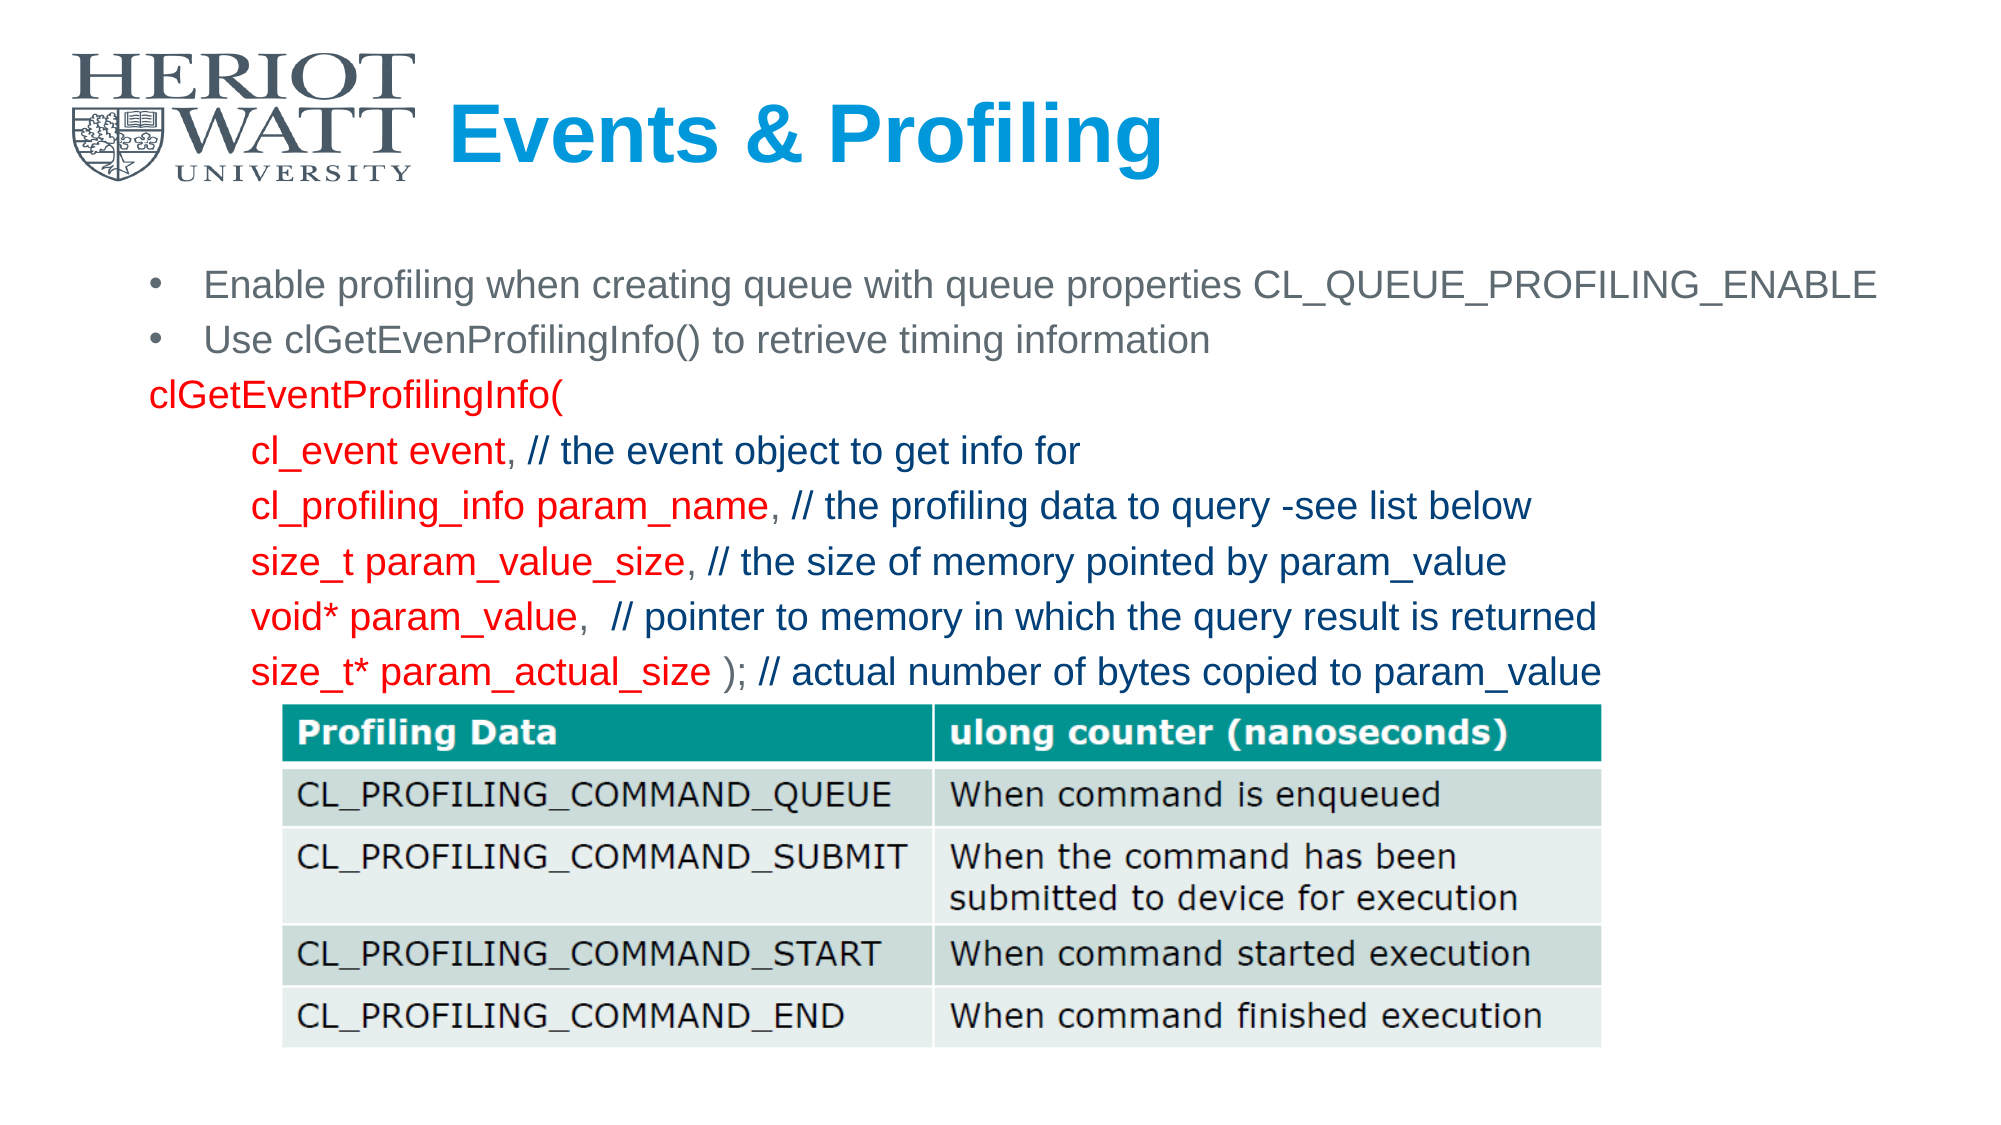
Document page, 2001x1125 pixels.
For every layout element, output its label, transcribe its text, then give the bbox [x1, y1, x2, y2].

picture [0, 0, 2001, 1125]
title Events & Profiling [433, 22, 1900, 187]
list Enable profiling when creating queue with queue properties CL_QUEUE_PROFILING_ENABLE Use clGetEvenProfilingInfo() to retrieve timing information clGetEventProfilingInfo( cl_event event, // the event object to get info for cl_profiling_info param_name, // the profiling data to query -see list below size_t param_value_size, // the size of memory pointed by param_value void* param_value, // pointer to memory in which the query result is returned size_t* param_actual_size ); // actual number of bytes copied to param_value [133, 251, 1900, 734]
